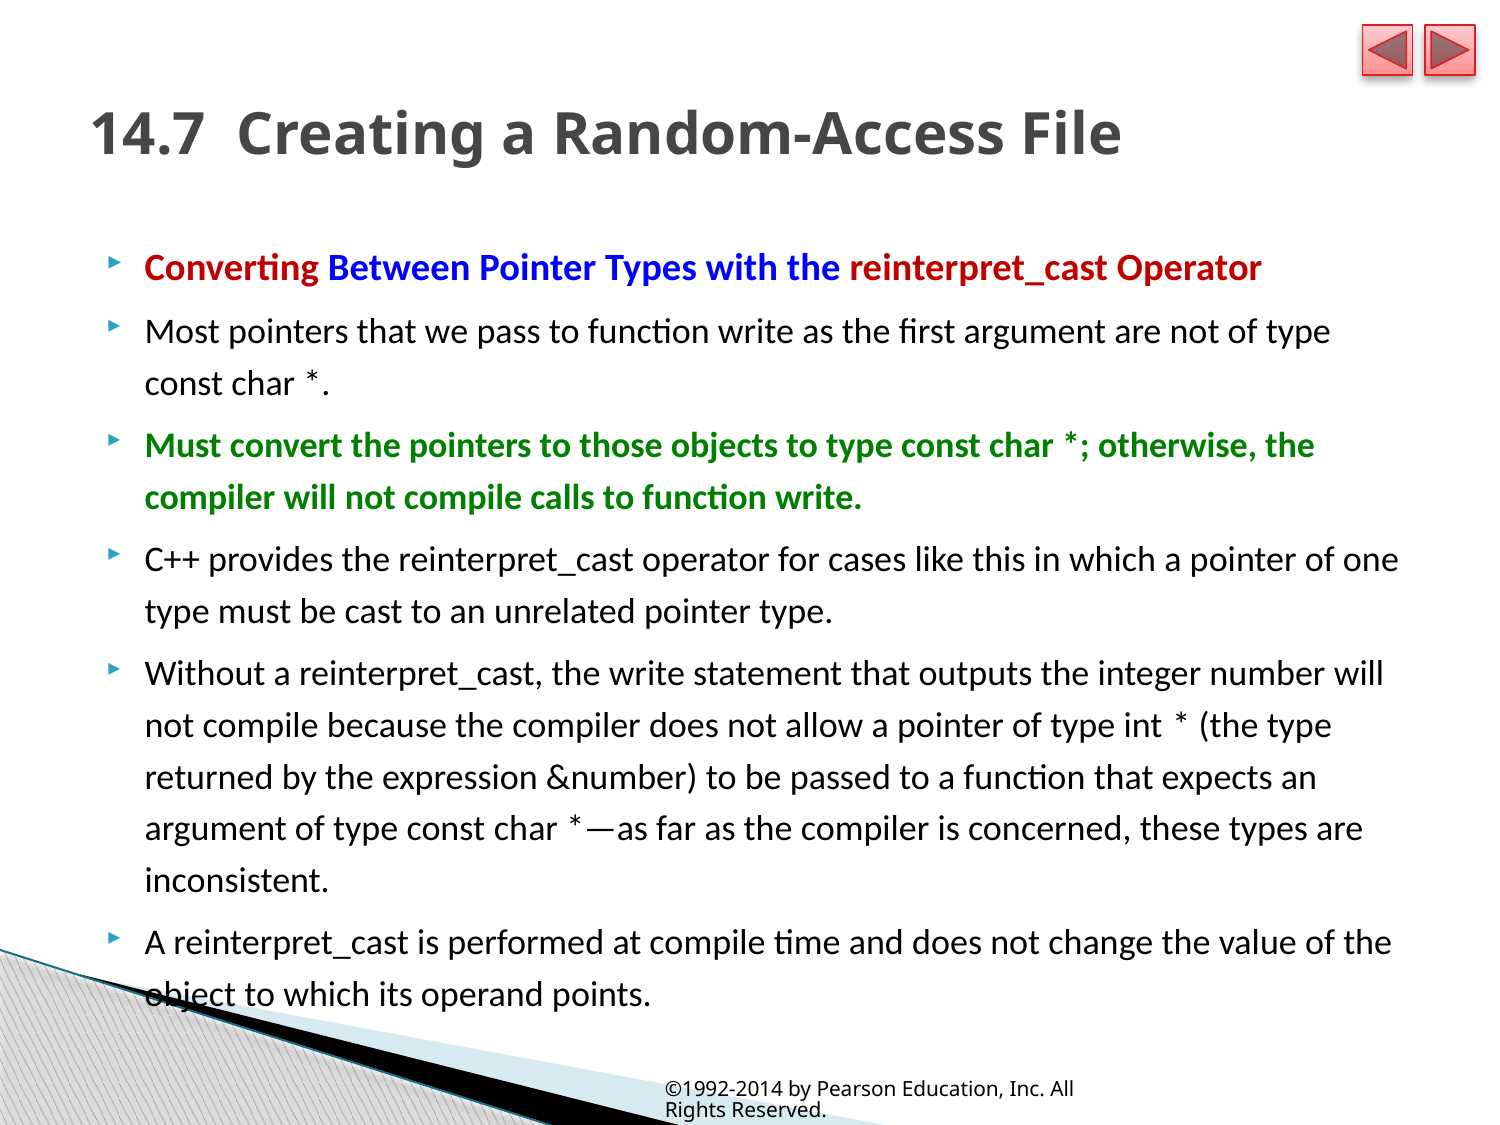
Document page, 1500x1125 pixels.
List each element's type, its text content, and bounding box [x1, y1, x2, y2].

title 14.7 Creating a Random-Access File [75, 37, 1425, 224]
footer ©1992-2014 by Pearson Education, Inc. All Rights Reserved. [650, 1051, 1105, 1112]
list Converting Between Pointer Types with the reinterpret_cast Operator Most pointers that we pass to function write as the first argument are not of type const char *. Must convert the pointers to those objects to type const char *; otherwise, the compiler will not compile calls to function write. C++ provides the reinterpret_cast operator for cases like this in which a pointer of one type must be cast to an unrelated pointer type. Without a reinterpret_cast, the write statement that outputs the integer number will not compile because the compiler does not allow a pointer of type int * (the type returned by the expression &number) to be passed to a function that expects an argument of type const char *—as far as the compiler is concerned, these types are inconsistent. A reinterpret_cast is performed at compile time and does not change the value of the object to which its operand points. [75, 224, 1425, 1034]
